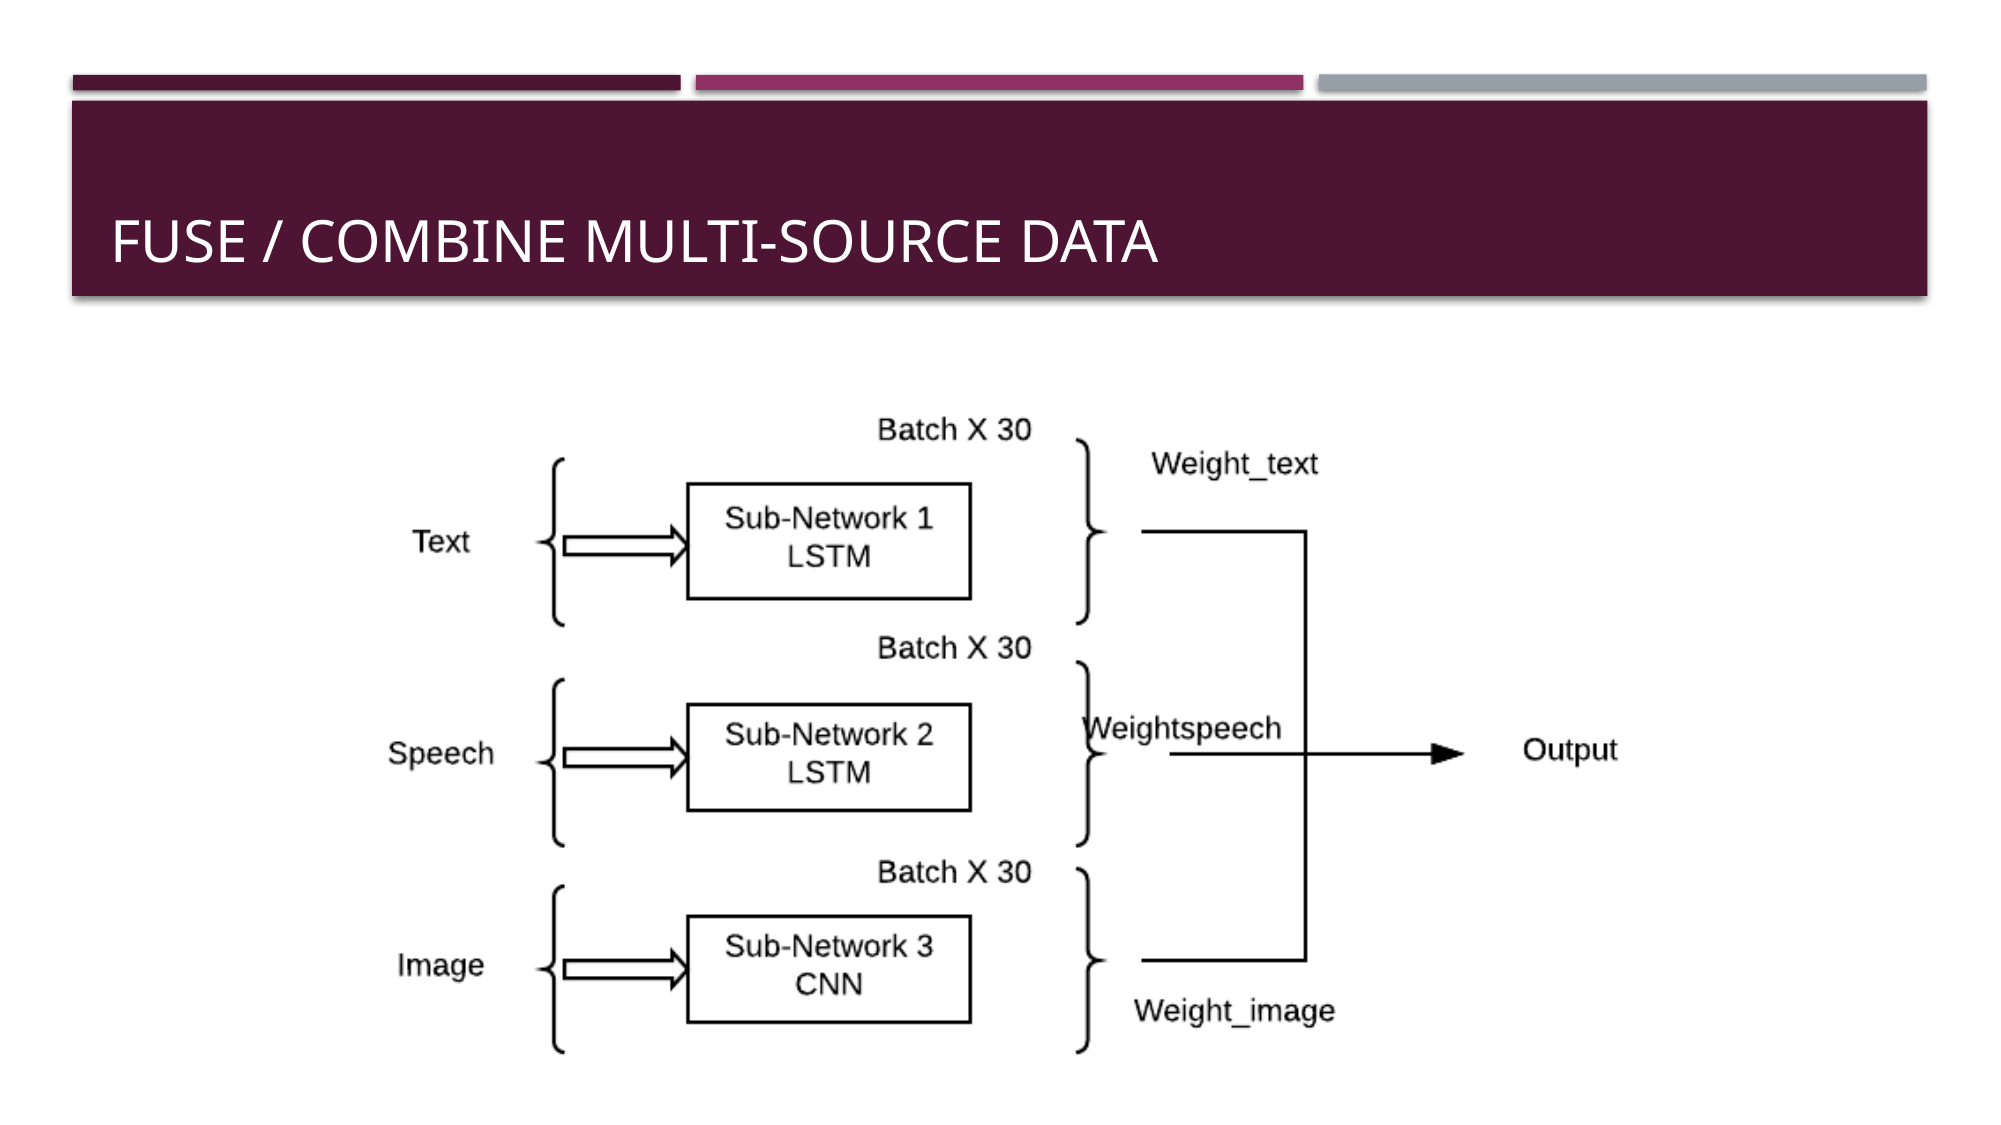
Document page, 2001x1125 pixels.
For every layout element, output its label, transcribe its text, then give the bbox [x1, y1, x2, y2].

title Fuse / combine multi-source data [95, 115, 1905, 282]
picture [158, 328, 1748, 1125]
